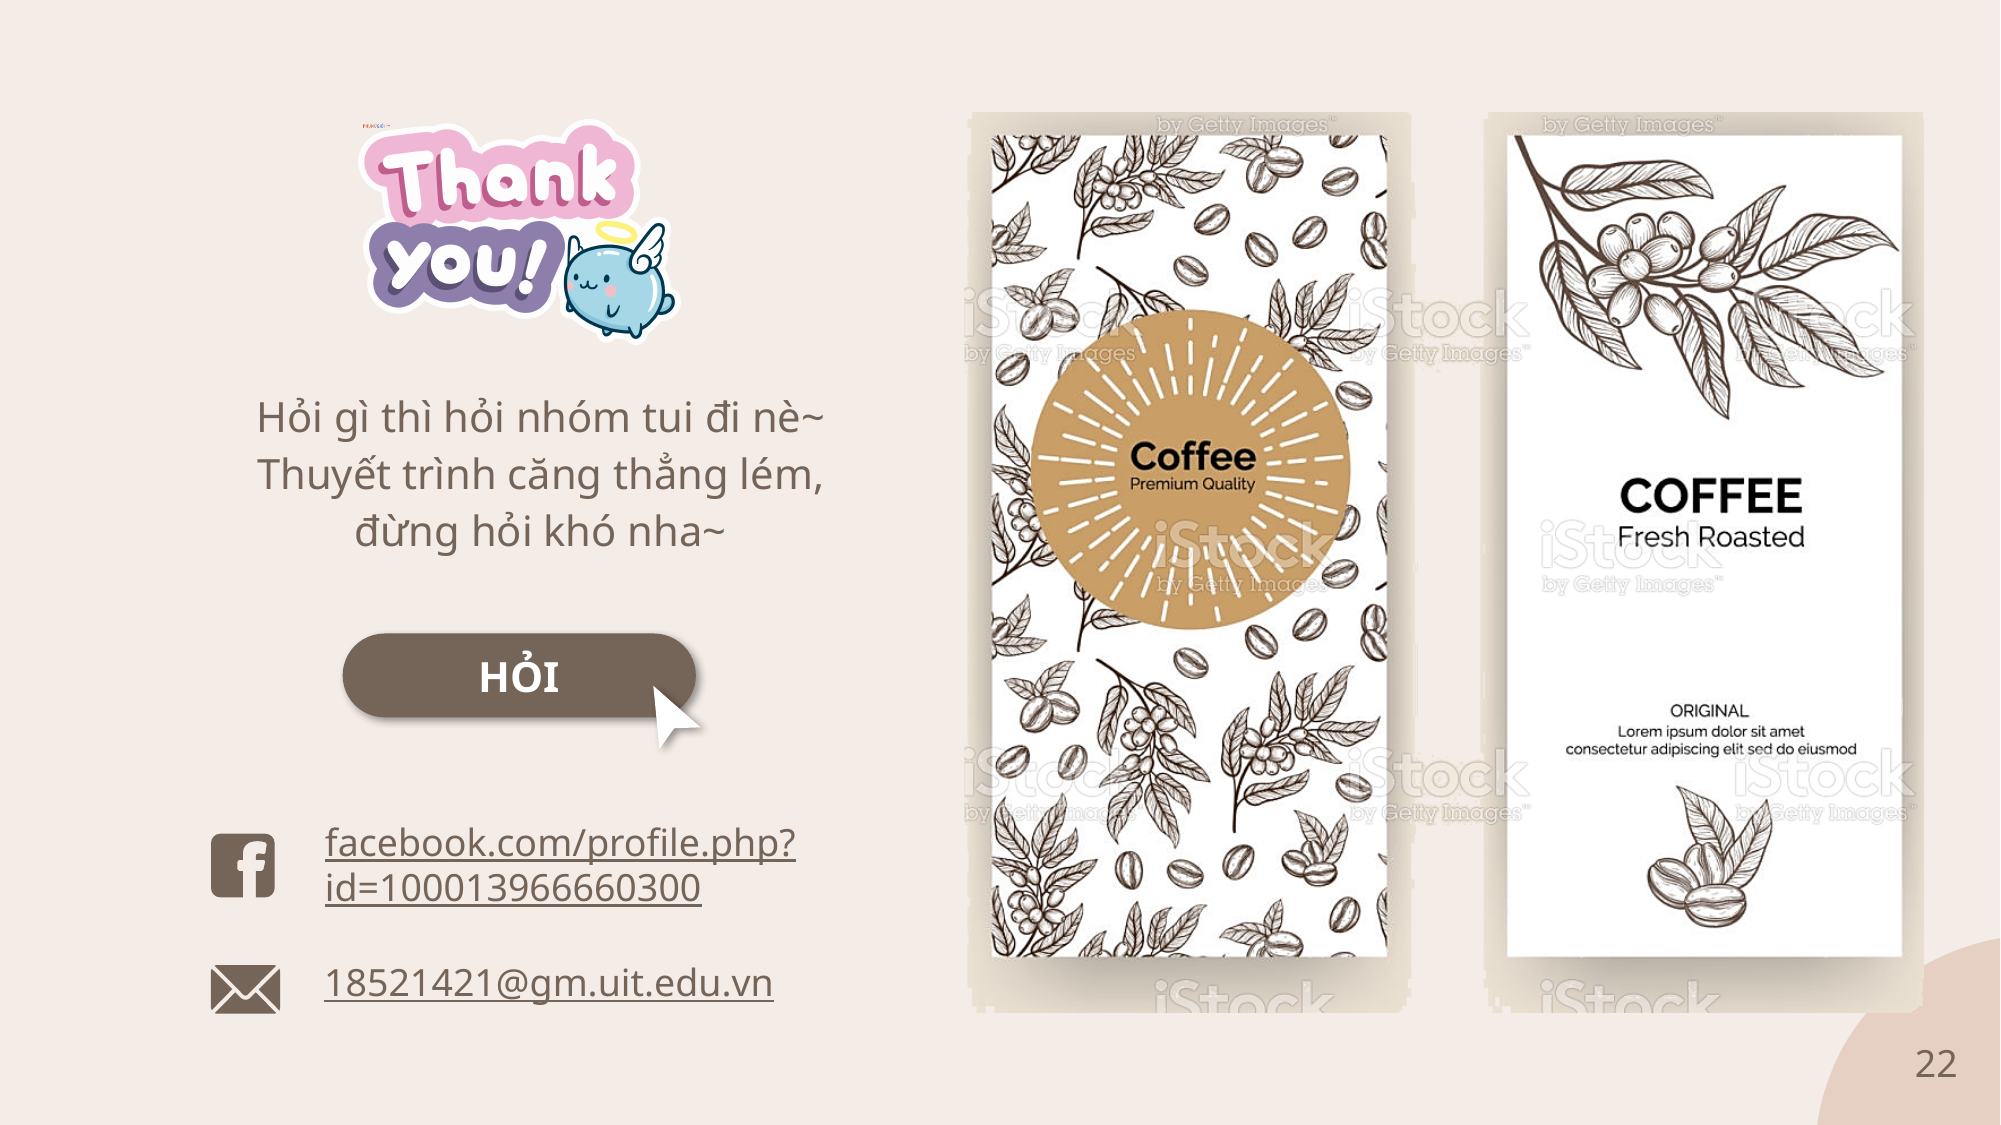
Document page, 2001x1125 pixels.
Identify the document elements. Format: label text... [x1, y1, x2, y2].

text_box HỎI [341, 632, 697, 719]
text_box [210, 811, 851, 918]
slide_number 22 [1523, 1035, 1974, 1096]
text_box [210, 951, 850, 1027]
text_box [652, 683, 704, 752]
picture [0, 0, 2000, 1125]
text_box Hỏi gì thì hỏi nhóm tui đi nè~ Thuyết trình căng thẳng lém, đừng hỏi khó nha~ [210, 376, 871, 562]
